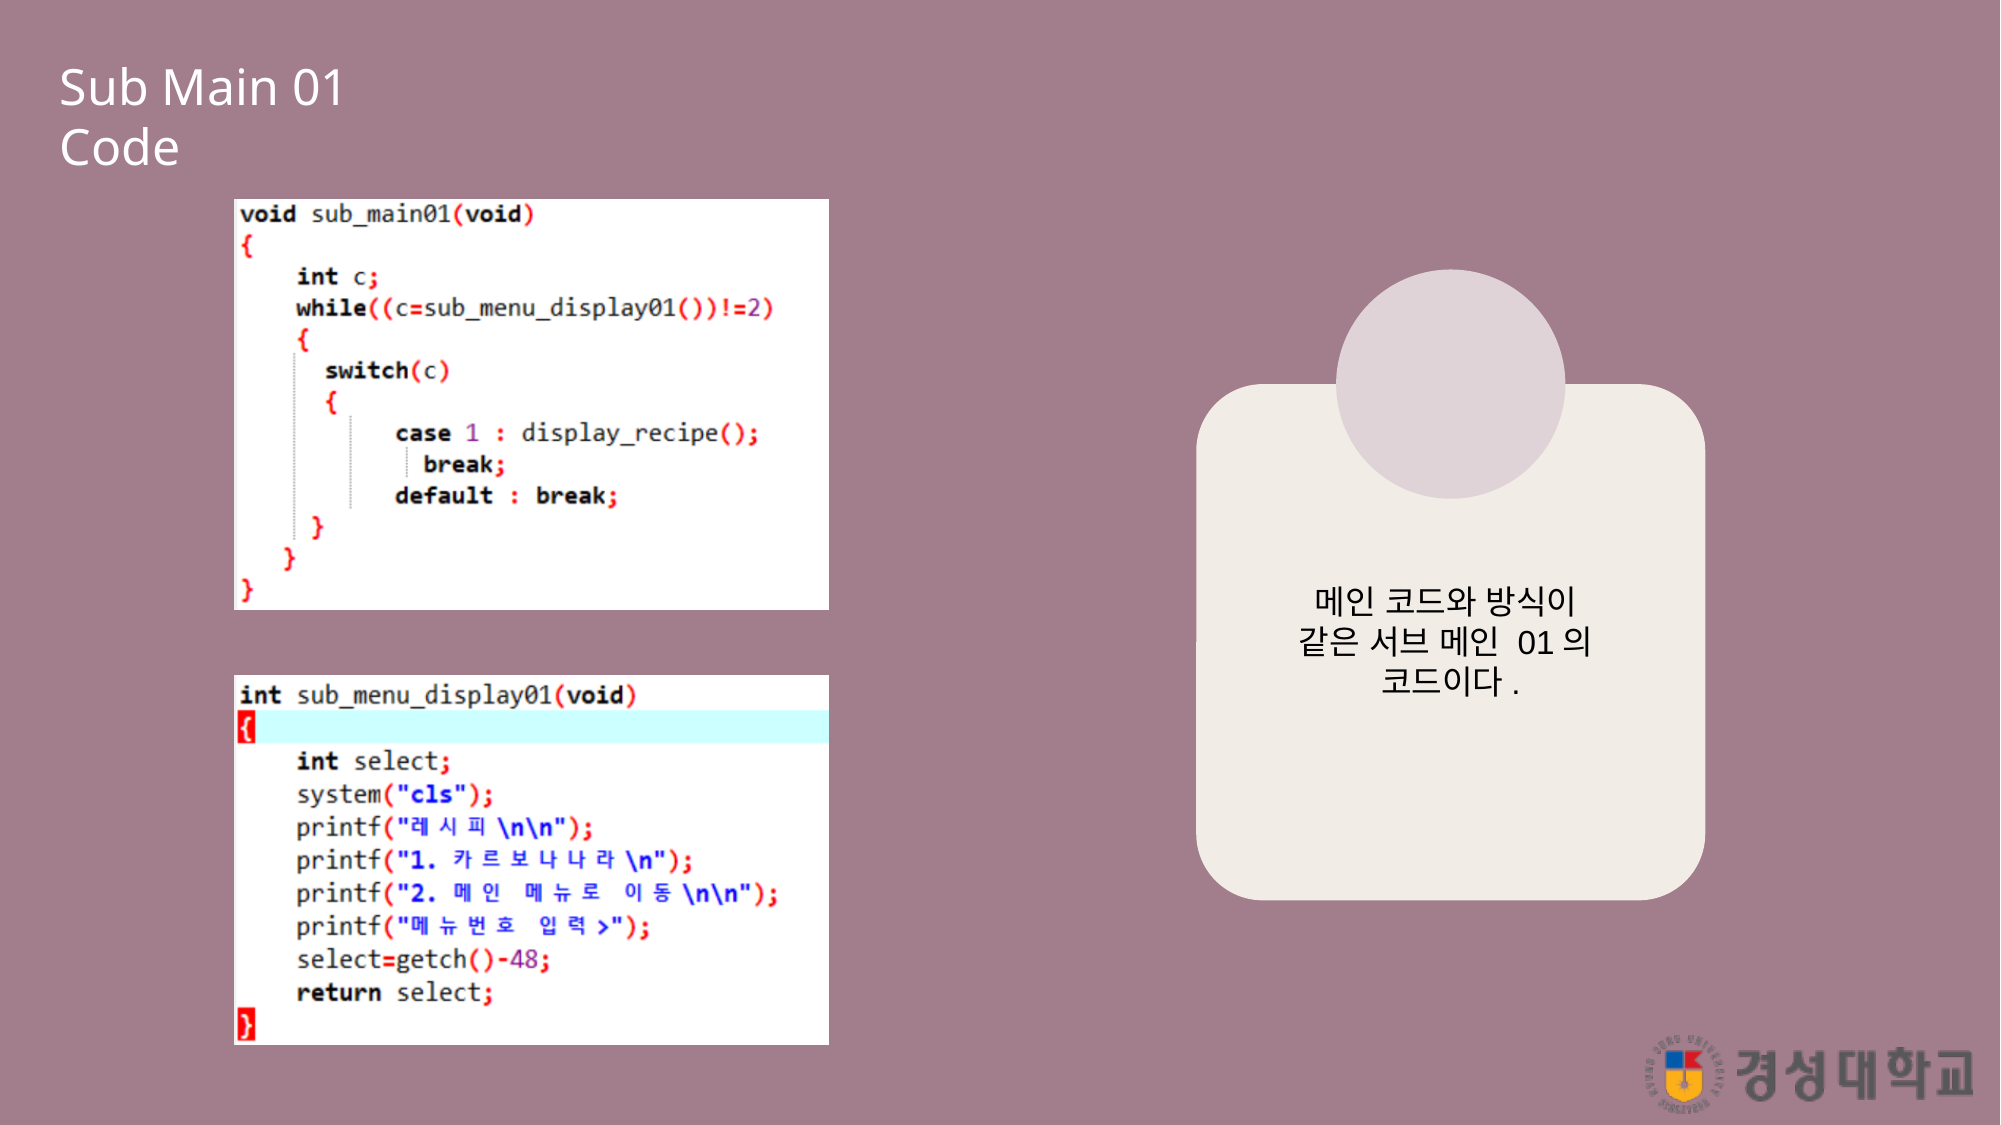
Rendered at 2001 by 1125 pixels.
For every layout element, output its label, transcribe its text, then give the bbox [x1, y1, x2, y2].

picture [234, 675, 829, 1045]
text_box Sub Main 01 Code [44, 48, 426, 183]
picture [234, 199, 829, 610]
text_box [1196, 269, 1706, 901]
picture [1645, 1035, 1973, 1114]
